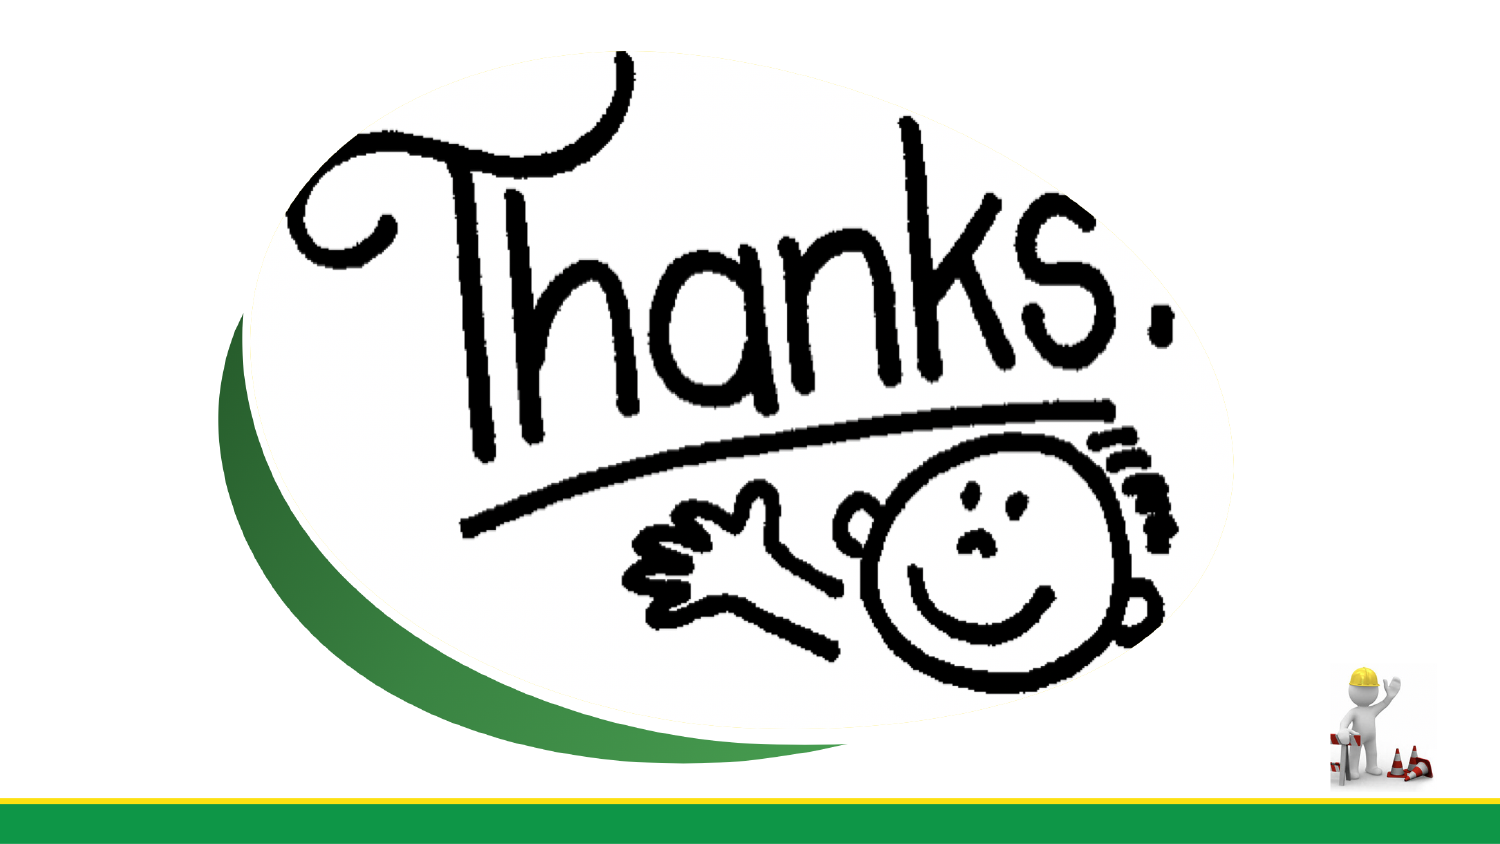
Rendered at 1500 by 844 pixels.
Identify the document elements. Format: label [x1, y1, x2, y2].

text_box [0, 797, 1500, 806]
text_box [0, 806, 1500, 844]
picture [0, 0, 1500, 792]
